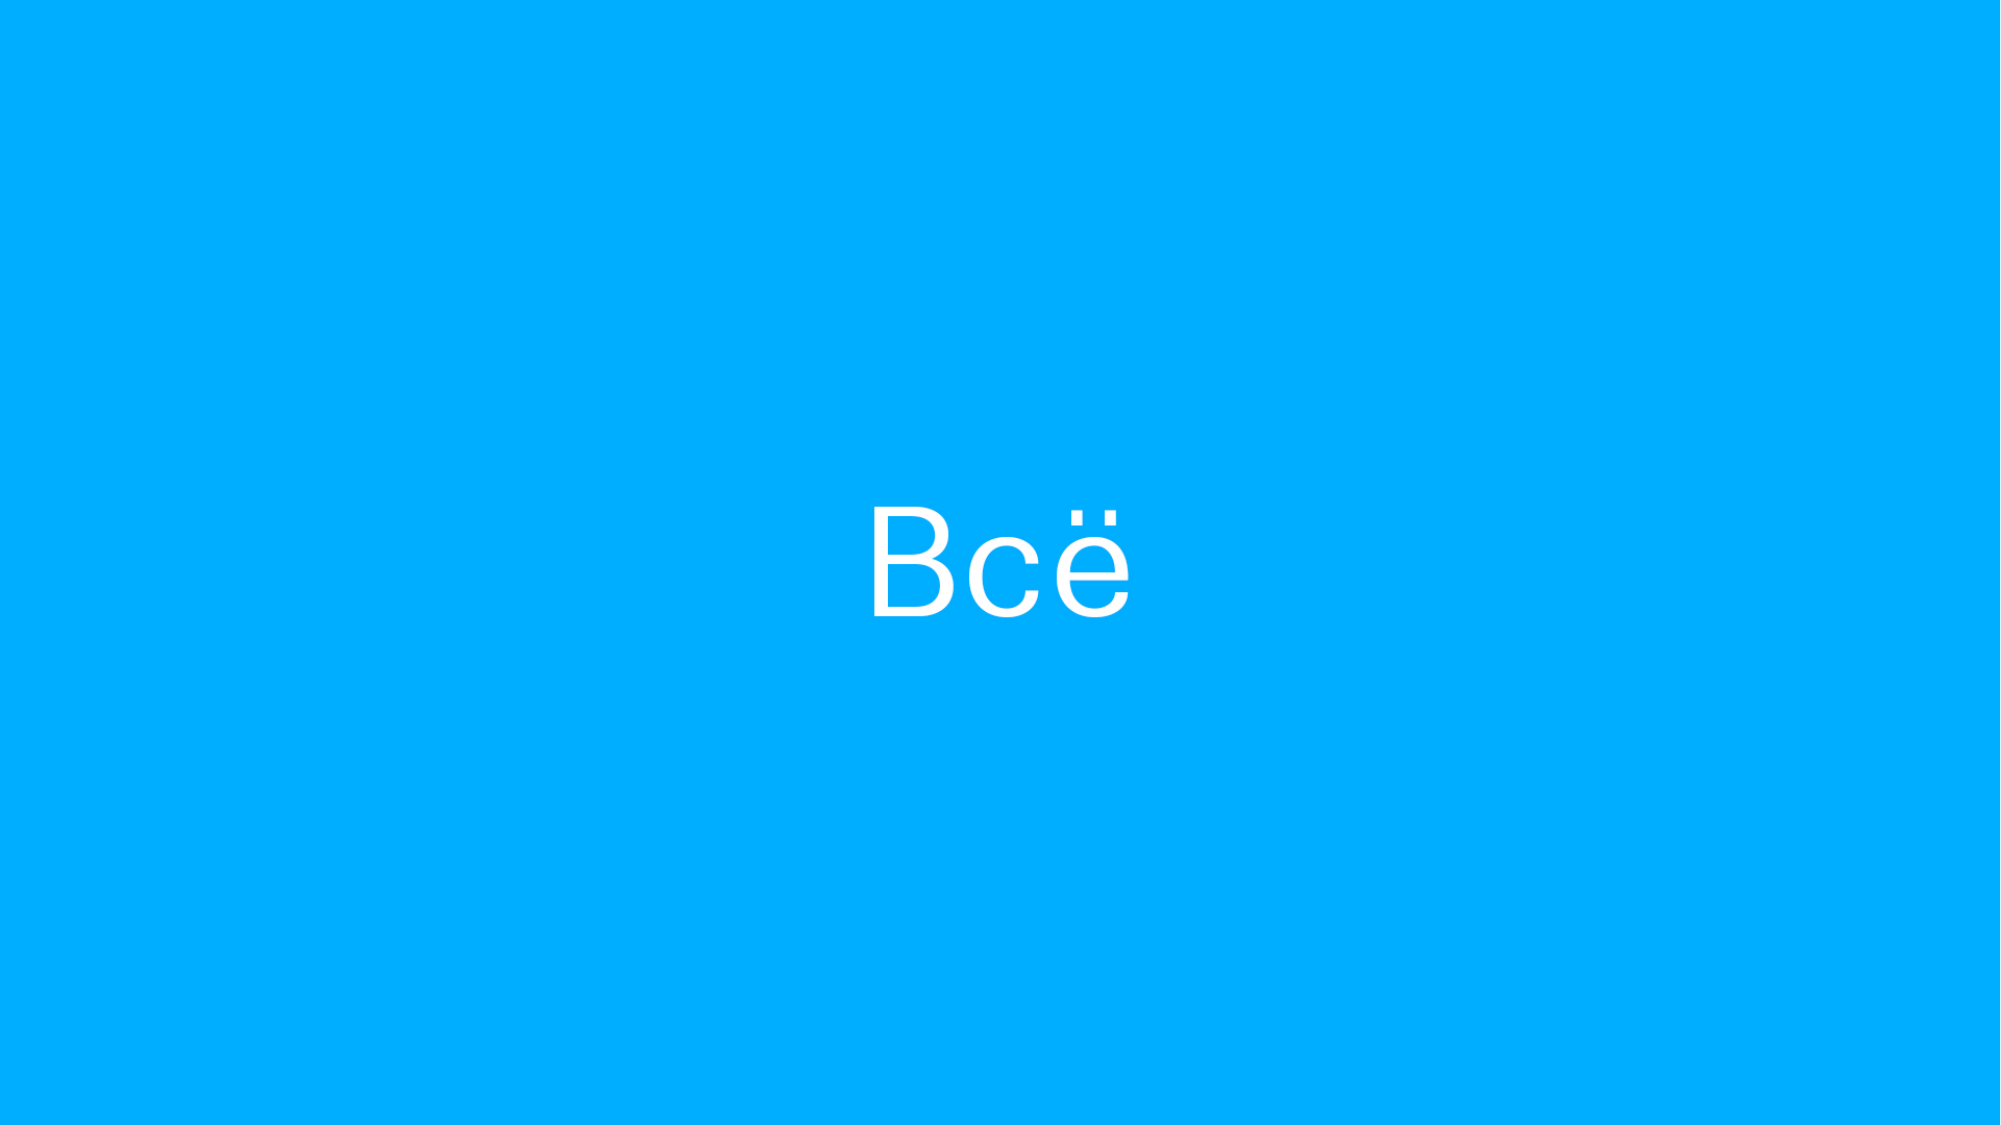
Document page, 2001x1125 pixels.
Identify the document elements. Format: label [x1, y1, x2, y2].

picture [970, 538, 1038, 617]
picture [1072, 510, 1082, 525]
picture [875, 507, 953, 616]
picture [1057, 538, 1128, 617]
picture [1105, 510, 1116, 525]
